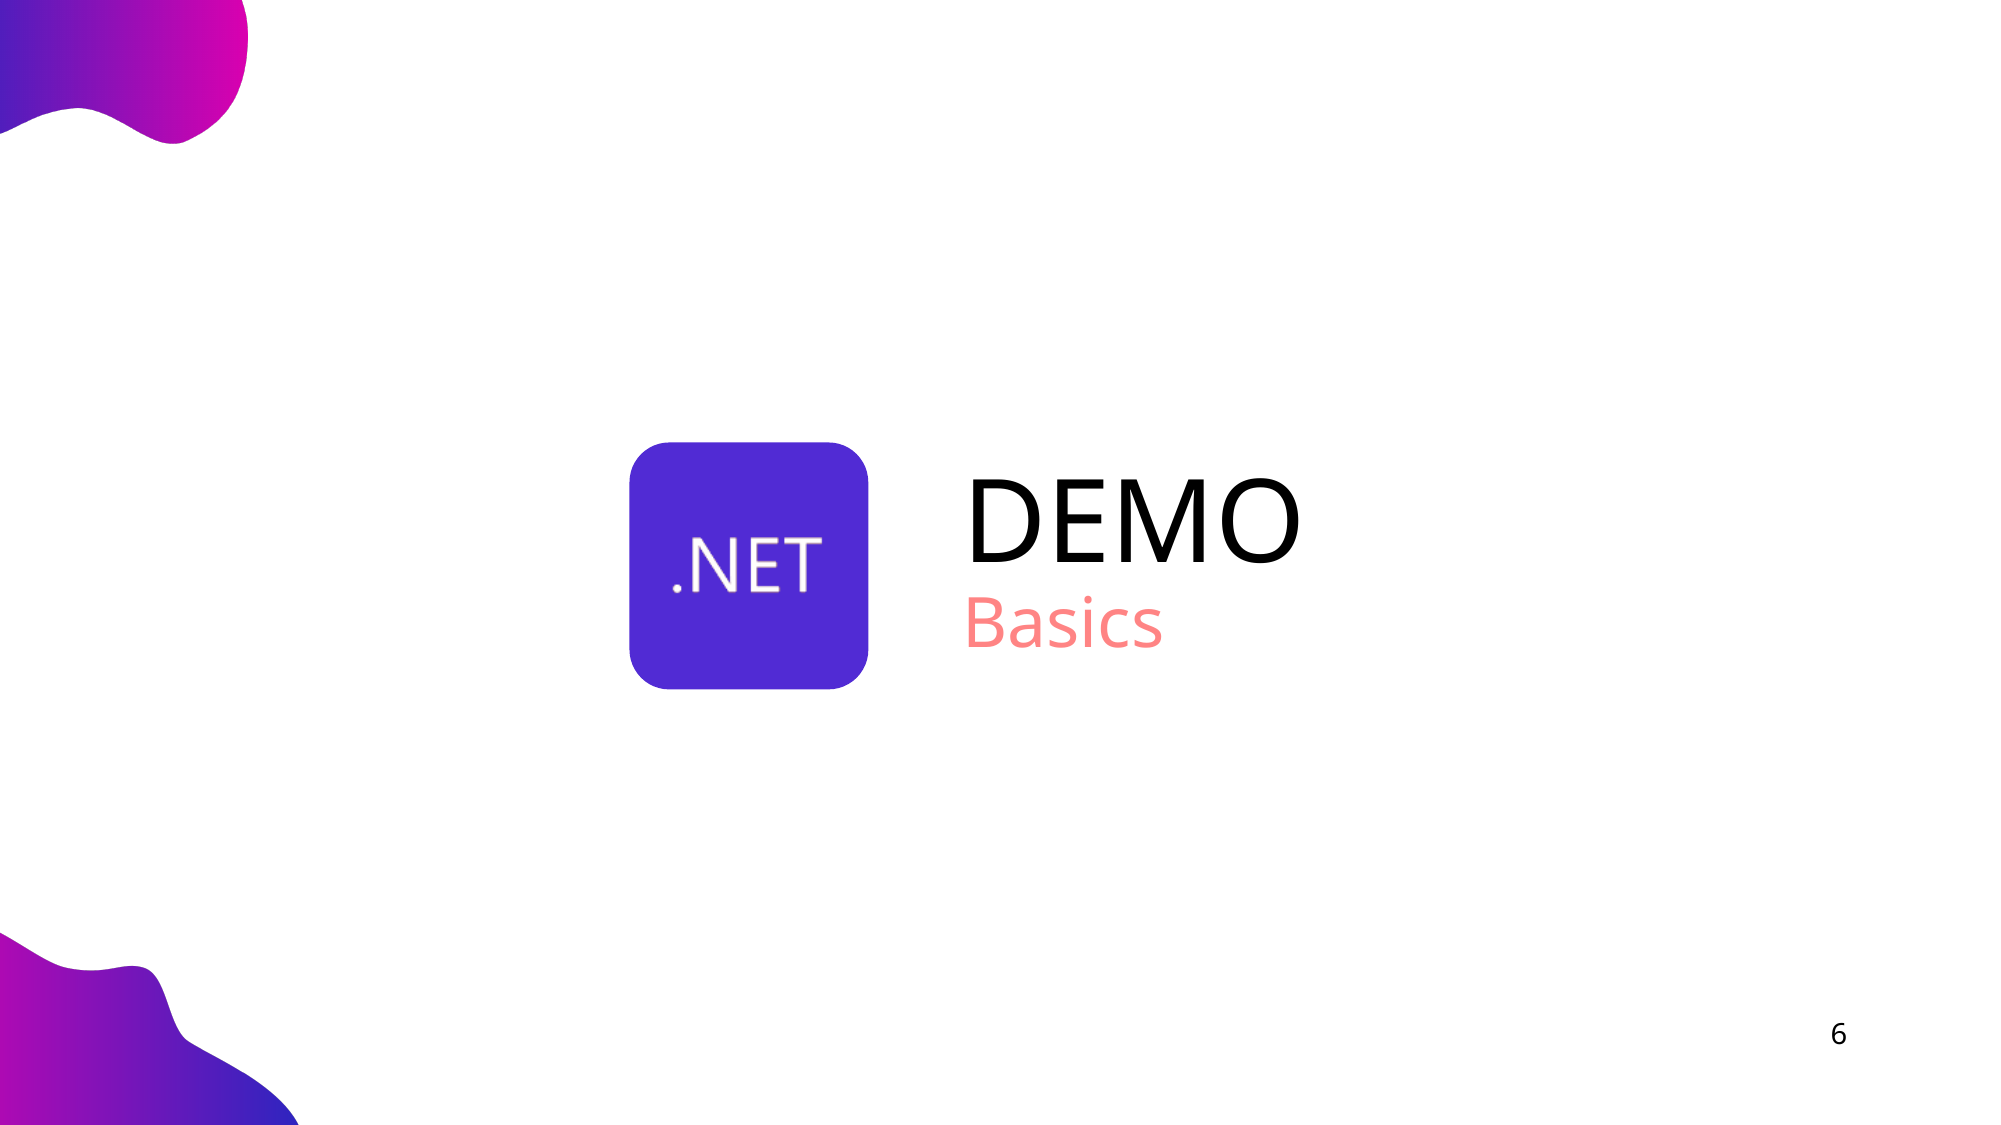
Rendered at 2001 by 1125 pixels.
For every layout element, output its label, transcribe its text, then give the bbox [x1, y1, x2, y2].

picture [0, 918, 304, 1125]
picture [641, 458, 857, 674]
picture [0, 0, 248, 144]
slide_number 6 [1412, 1005, 1863, 1066]
text_box [628, 441, 870, 691]
title DEMO Basics [947, 453, 1703, 672]
